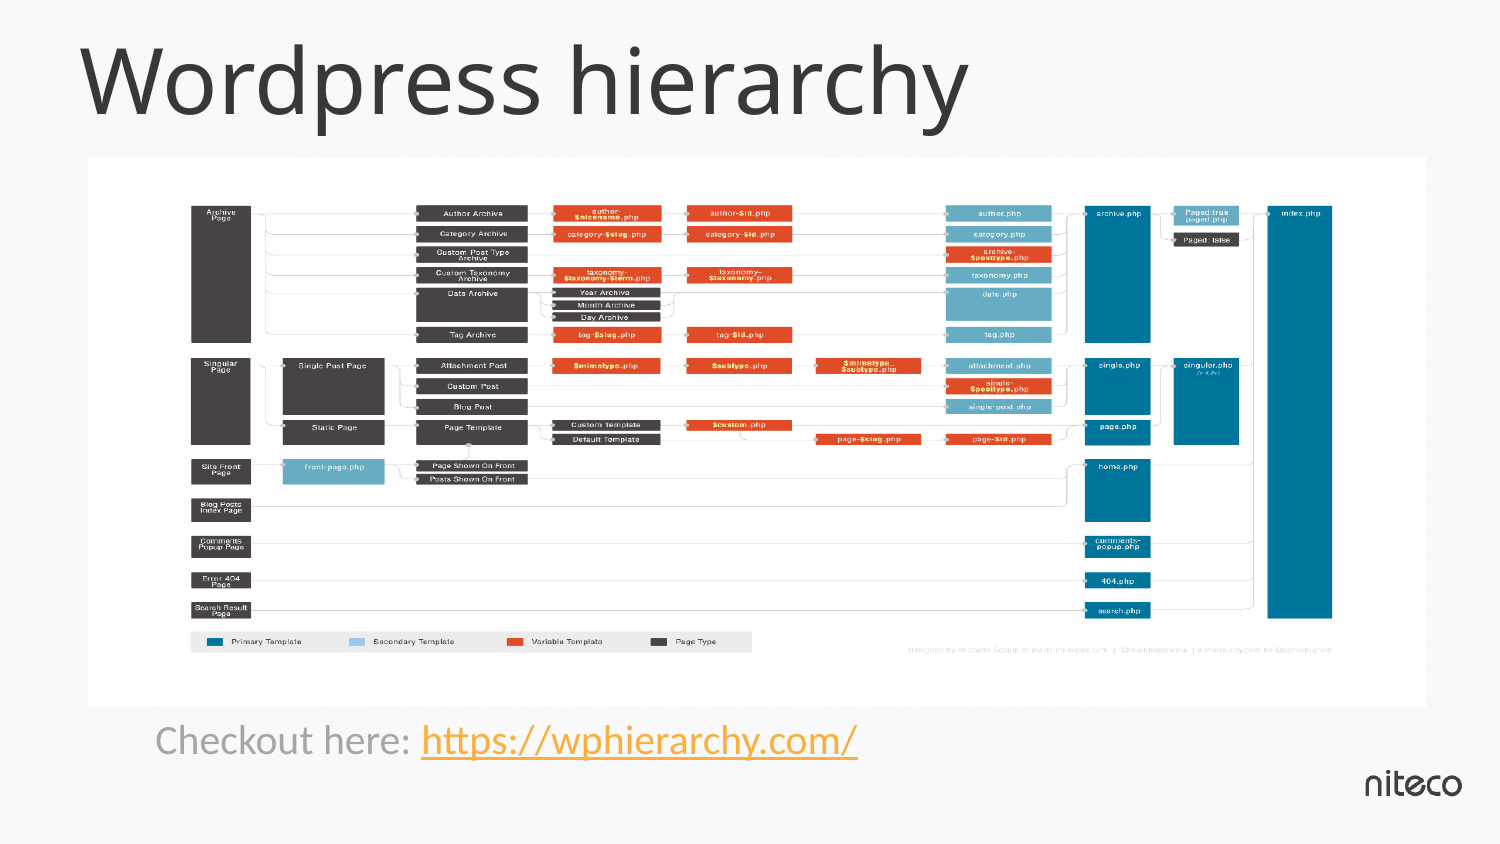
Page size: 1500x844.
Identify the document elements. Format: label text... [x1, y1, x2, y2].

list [88, 157, 1426, 707]
title Wordpress hierarchy [64, 27, 1415, 169]
text_box Checkout here: https://wphierarchy.com/ [140, 707, 1353, 771]
picture [1334, 761, 1471, 806]
